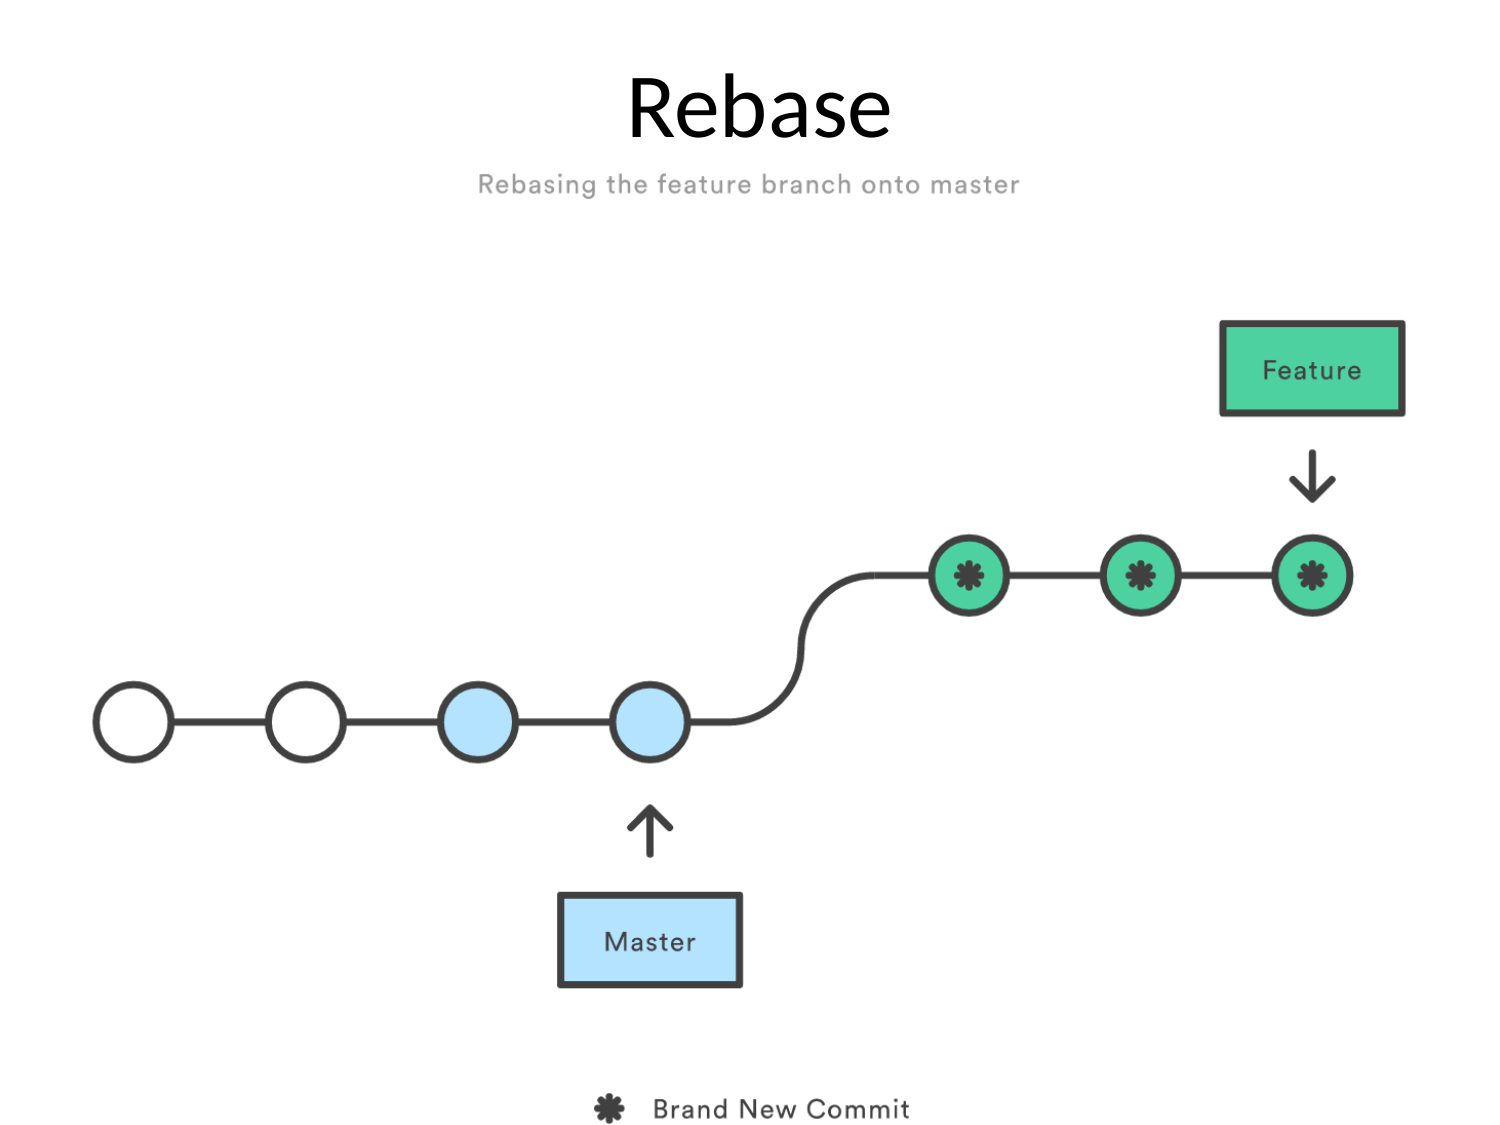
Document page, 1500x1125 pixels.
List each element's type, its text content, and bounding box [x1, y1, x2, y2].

picture [74, 168, 1424, 1125]
title Rebase [85, 7, 1436, 195]
